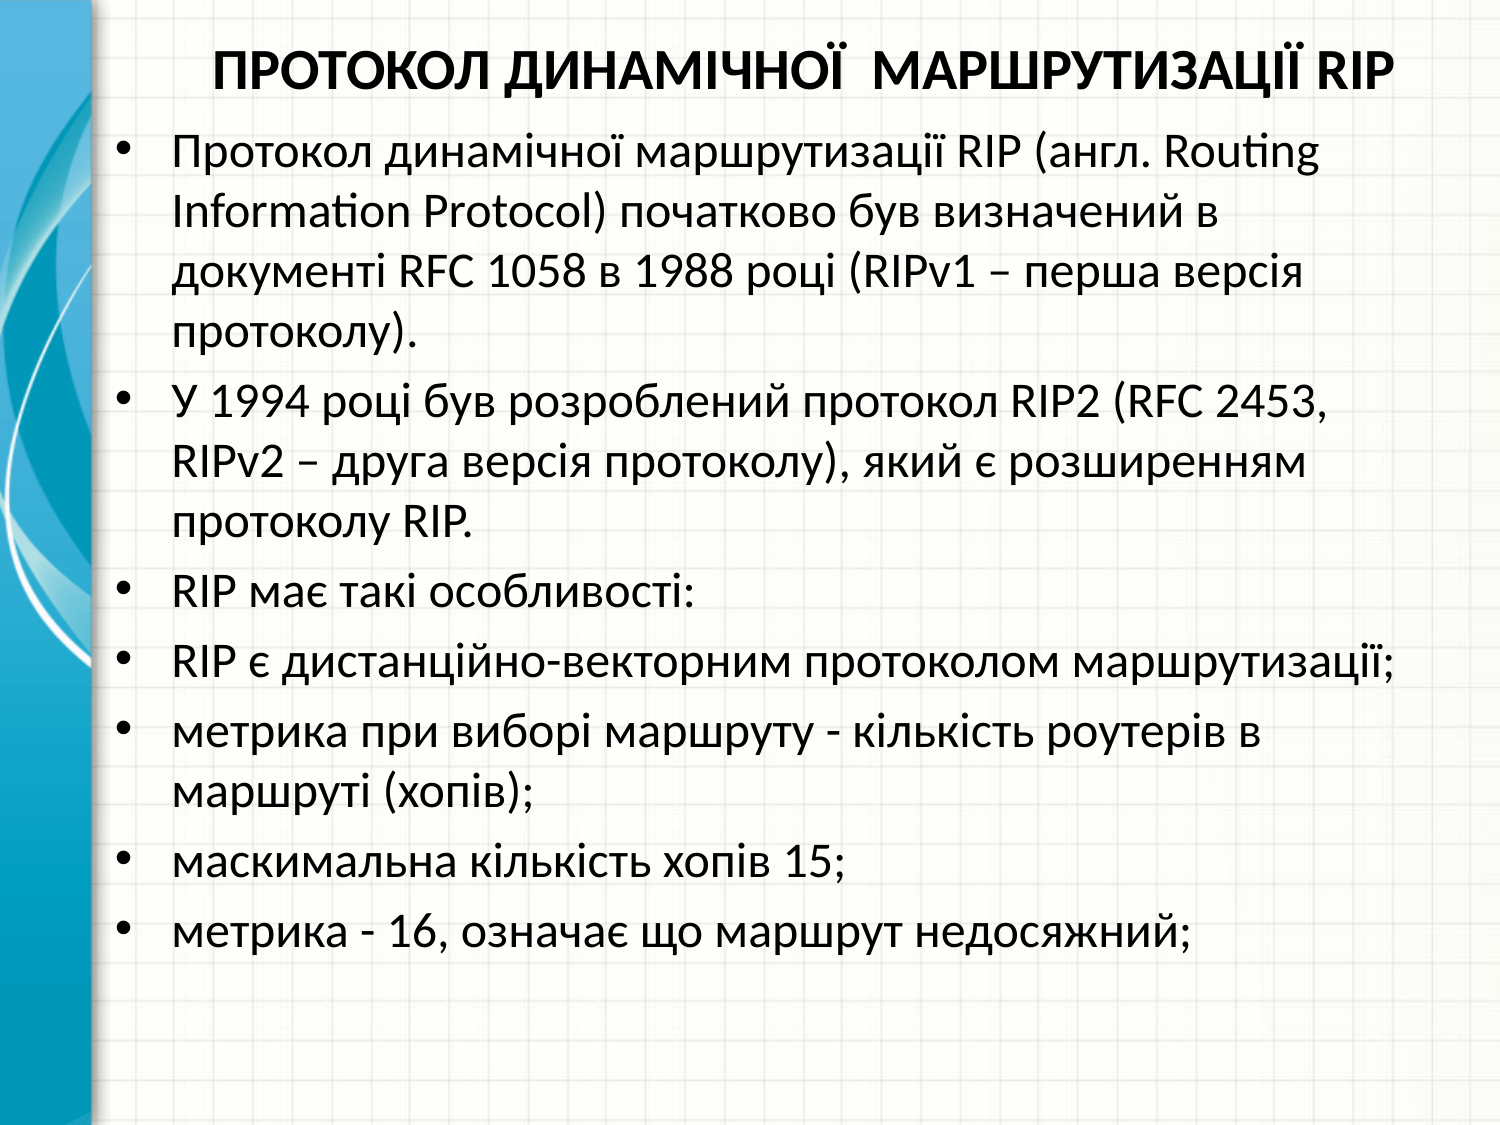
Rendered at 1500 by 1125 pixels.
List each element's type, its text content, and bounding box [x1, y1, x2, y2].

text_box Протокол динамічної маршрутизації RIP (англ. Routing Information Protocol) початково був визначений в документі RFC 1058 в 1988 році (RIPv1 – перша версія протоколу). У 1994 році був розроблений протокол RIP2 (RFC 2453, RIPv2 – друга версія протоколу), який є розширенням протоколу RIP. RIP має такі особливості: RIP є дистанційно-векторним протоколом маршрутизації; метрика при виборі маршруту - кількість роутерів в маршруті (хопів); маскимальна кількість хопів 15; метрика - 16, означає що маршрут недосяжний; [100, 109, 1459, 800]
title ПРОТОКОЛ ДИНАМІЧНОЇ МАРШРУТИЗАЦІЇ RIP [123, 0, 1485, 136]
picture [0, 0, 1500, 1125]
